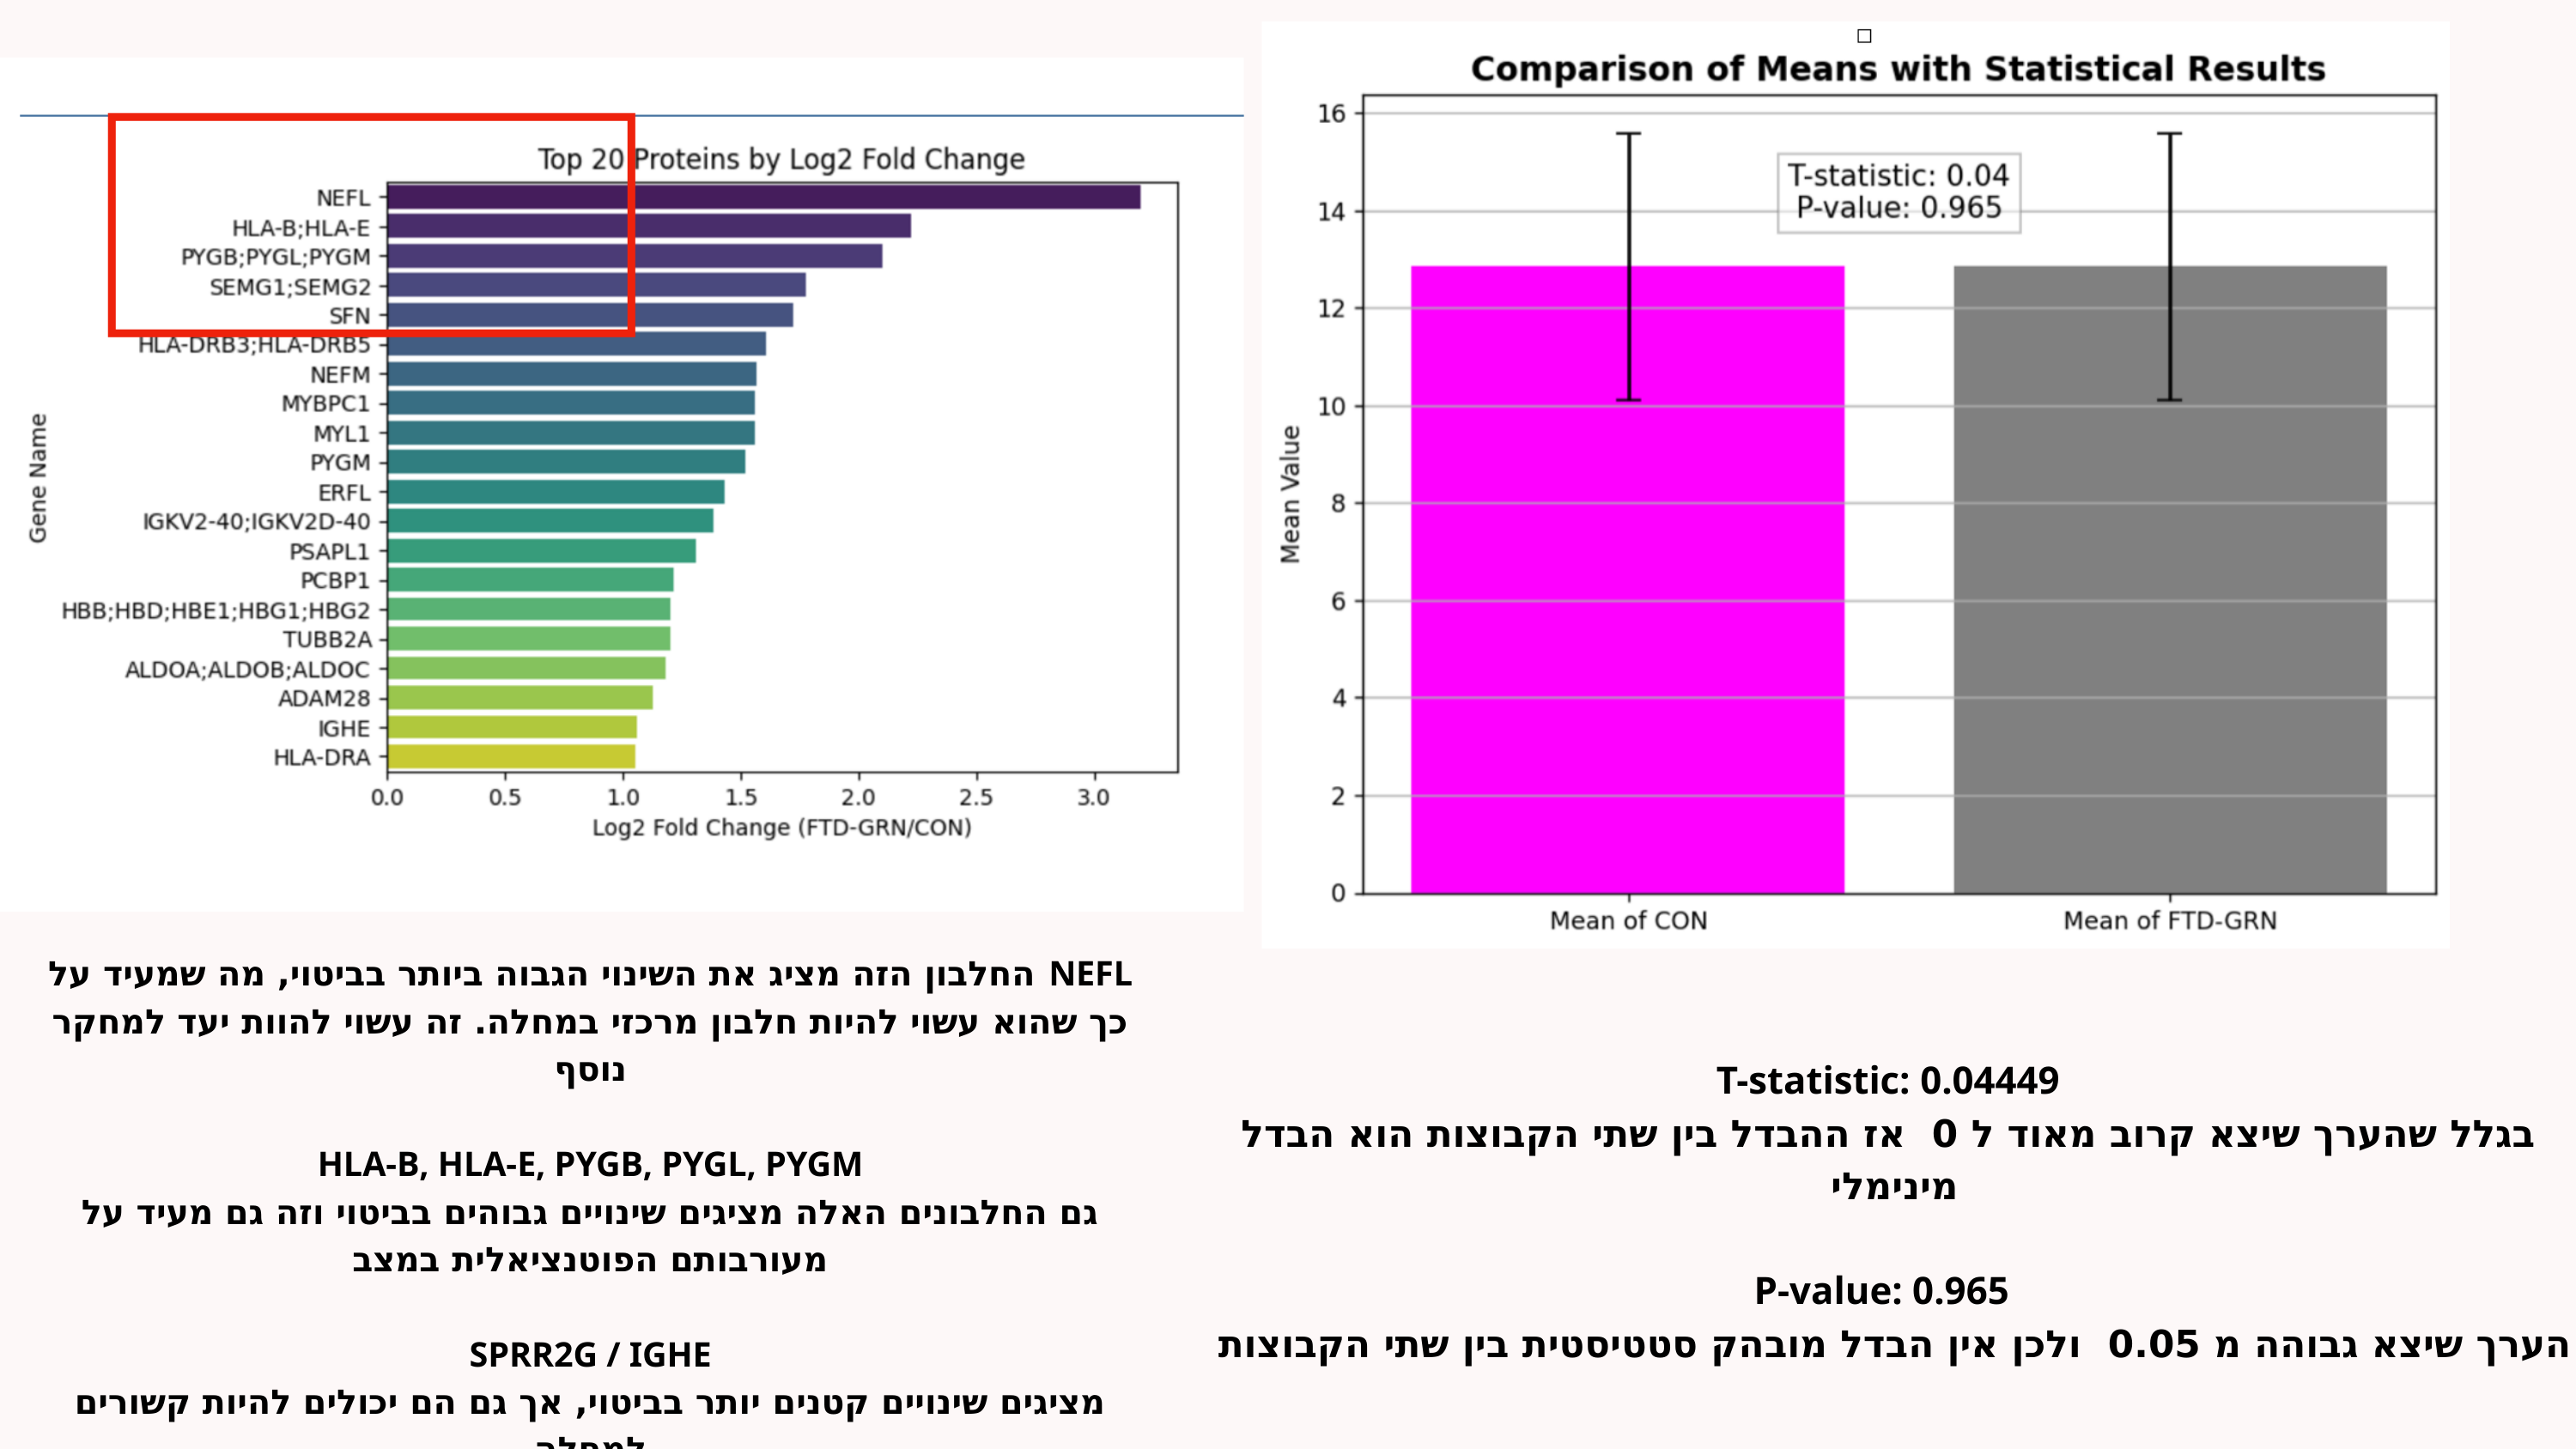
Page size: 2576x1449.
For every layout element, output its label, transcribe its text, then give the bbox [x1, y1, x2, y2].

text_box [0, 58, 1244, 912]
text_box T-statistic: 0.04449 בגלל שהערך שיצא קרוב מאוד ל 0 אז ההבדל בין שתי הקבוצות הוא הבדל מינימלי P-value: 0.965 הערך שיצא גבוהה מ 0.05 ולכן אין הבדל מובהק סטטיסטית בין שתי הקבוצות [1200, 997, 2576, 1418]
text_box [1261, 21, 2450, 949]
text_box NEFL החלבון הזה מציג את השינוי הגבוה ביותר בביטוי, מה שמעיד על כך שהוא עשוי להיות חלבון מרכזי במחלה. זה עשוי להוות יעד למחקר נוסף HLA-B, HLA-E, PYGB, PYGL, PYGM גם החלבונים האלה מציגים שינויים גבוהים בביטוי וזה גם מעיד על מעורבותם הפוטנציאלית במצב SPRR2G / IGHE מציגים שינויים קטנים יותר בביטוי, אך גם הם יכולים להיות קשורים למחלה [28, 850, 1152, 1449]
